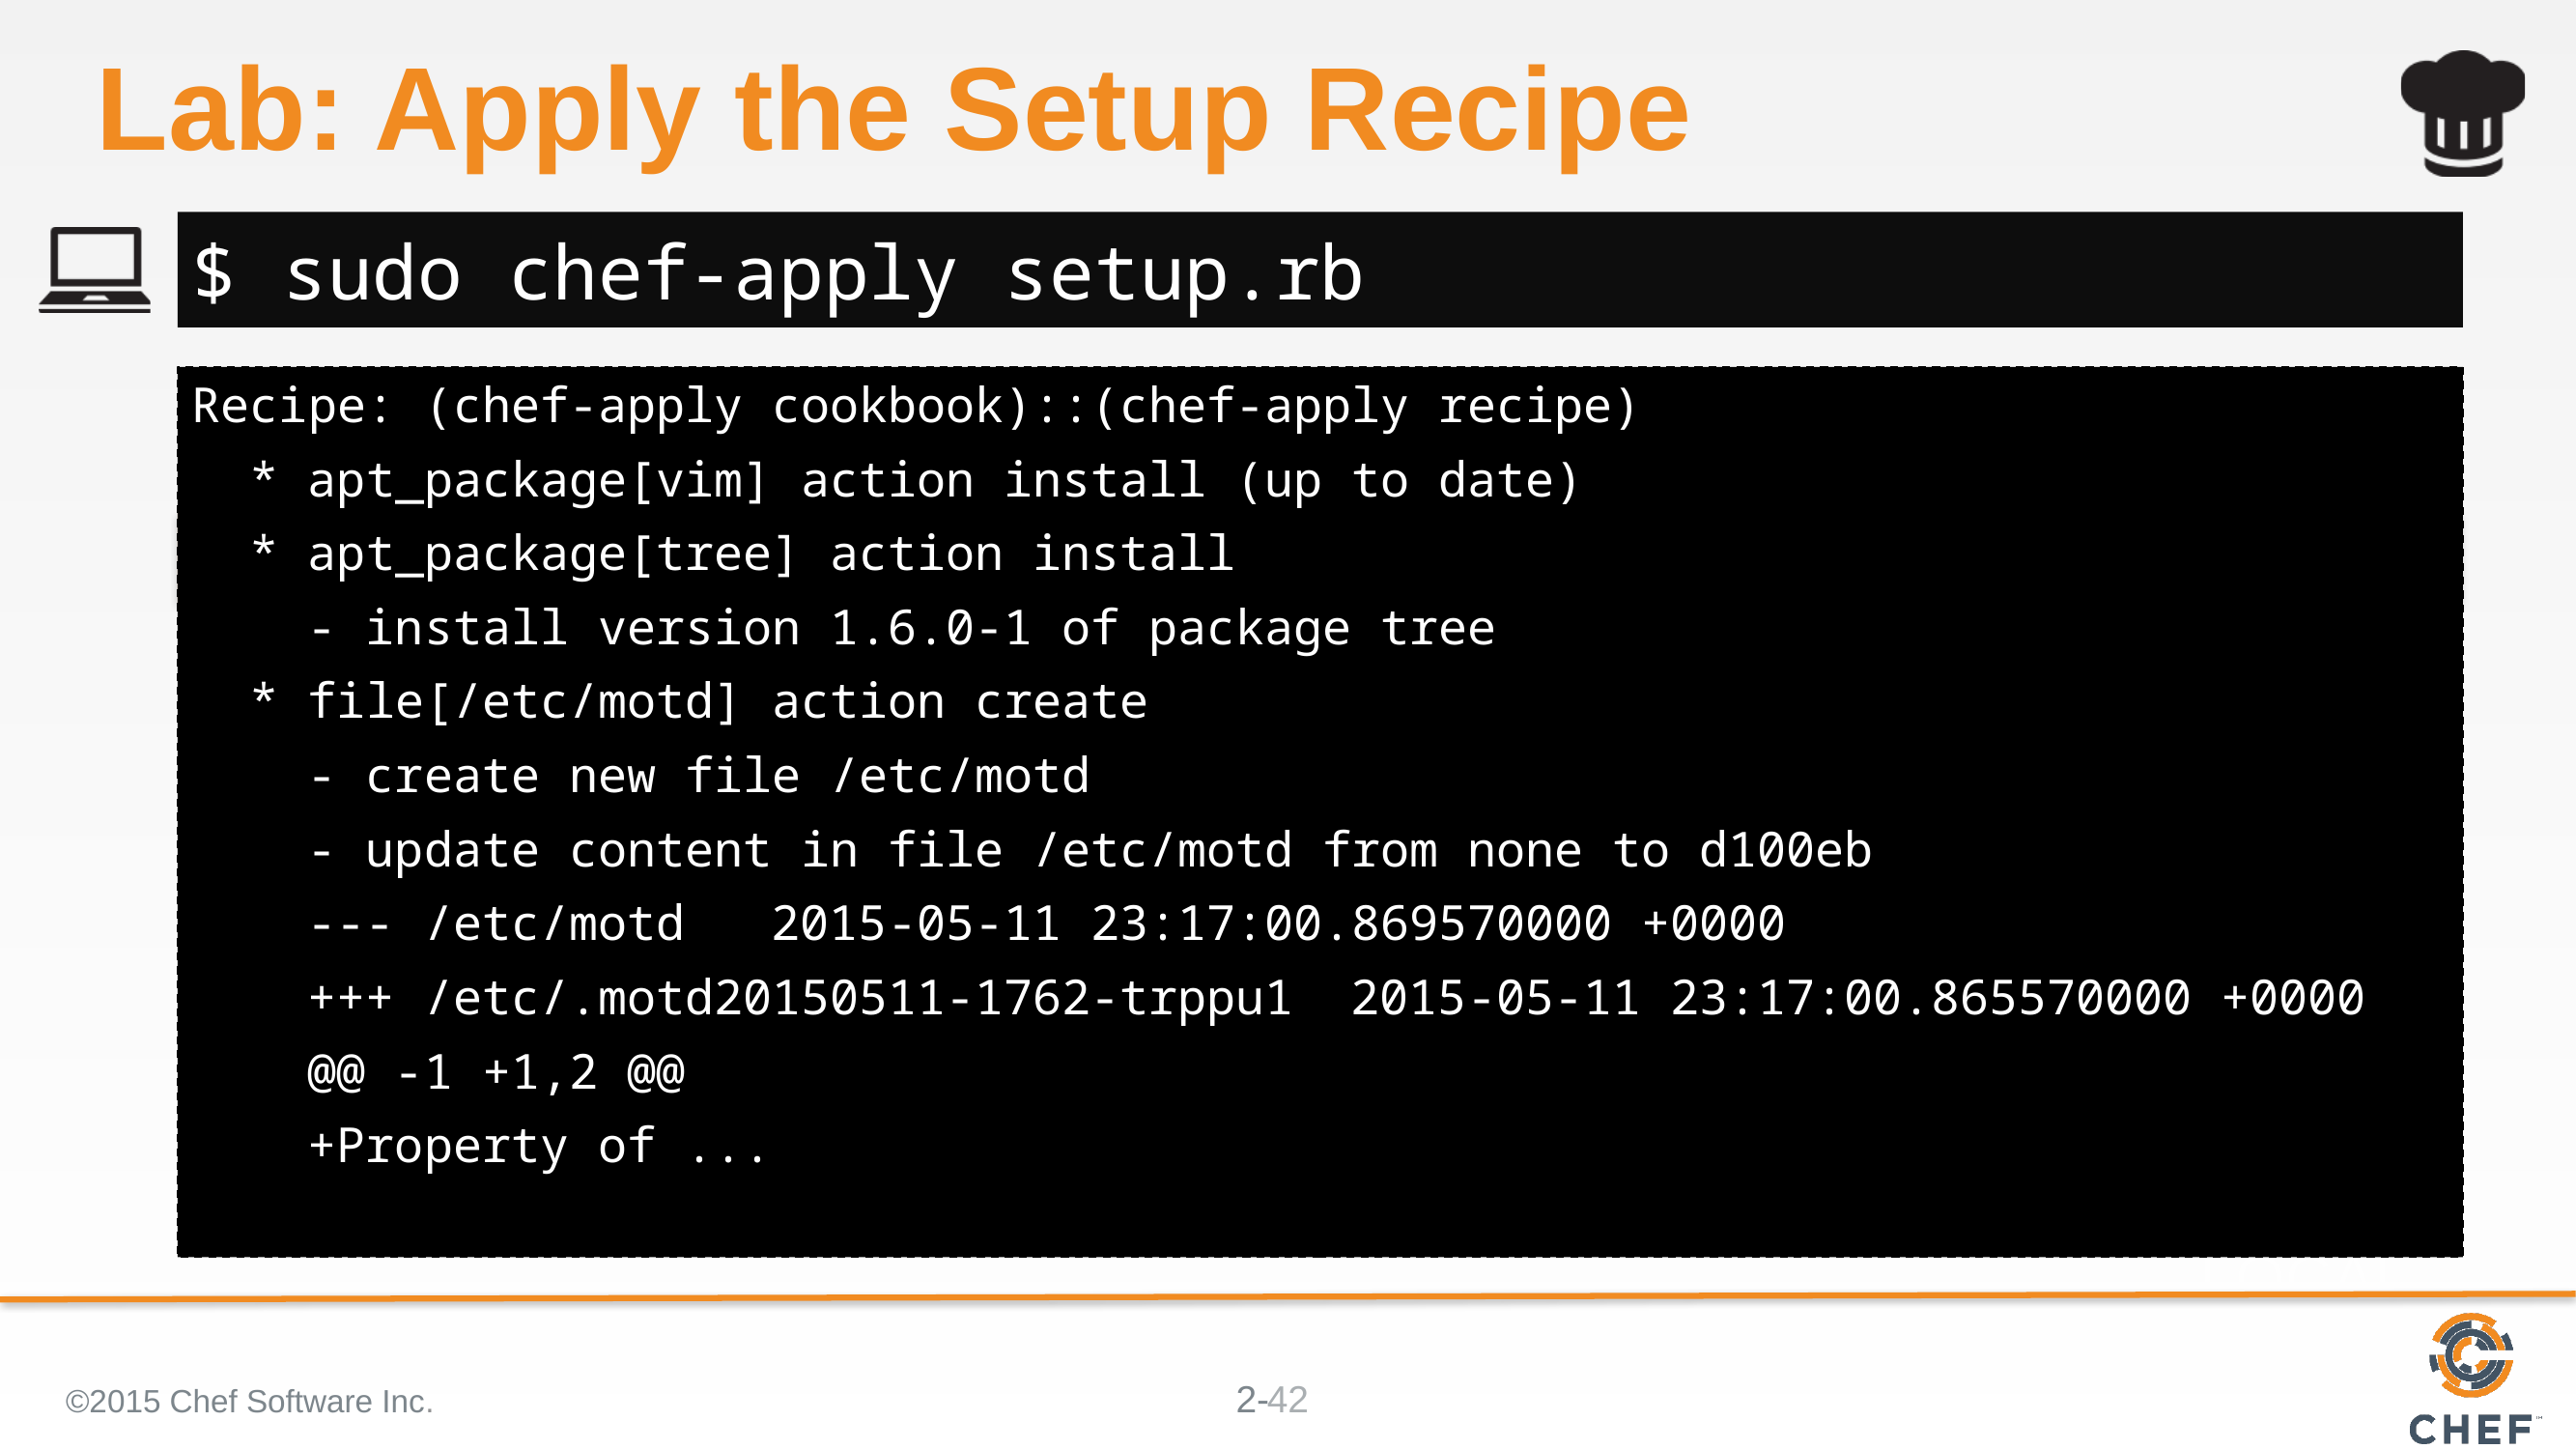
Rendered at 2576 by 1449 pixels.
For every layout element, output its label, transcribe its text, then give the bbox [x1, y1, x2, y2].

title Lab: Apply the Setup Recipe [96, 48, 2463, 180]
list Recipe: (chef-apply cookbook)::(chef-apply recipe) * apt_package[vim] action install (up to date) * apt_package[tree] action install - install version 1.6.0-1 of package tree * file[/etc/motd] action create - create new file /etc/motd - update content in file /etc/motd from none to d100eb --- /etc/motd 2015-05-11 23:17:00.869570000 +0000 +++ /etc/.motd20150511-1762-trppu1 2015-05-11 23:17:00.865570000 +0000 @@ -1 +1,2 @@ +Property of ... [177, 366, 2464, 1258]
picture [2399, 1297, 2550, 1449]
list $ sudo chef-apply setup.rb [177, 212, 2463, 327]
footer ©2015 Chef Software Inc. [51, 1359, 952, 1440]
slide_number 42 [998, 1359, 1578, 1437]
